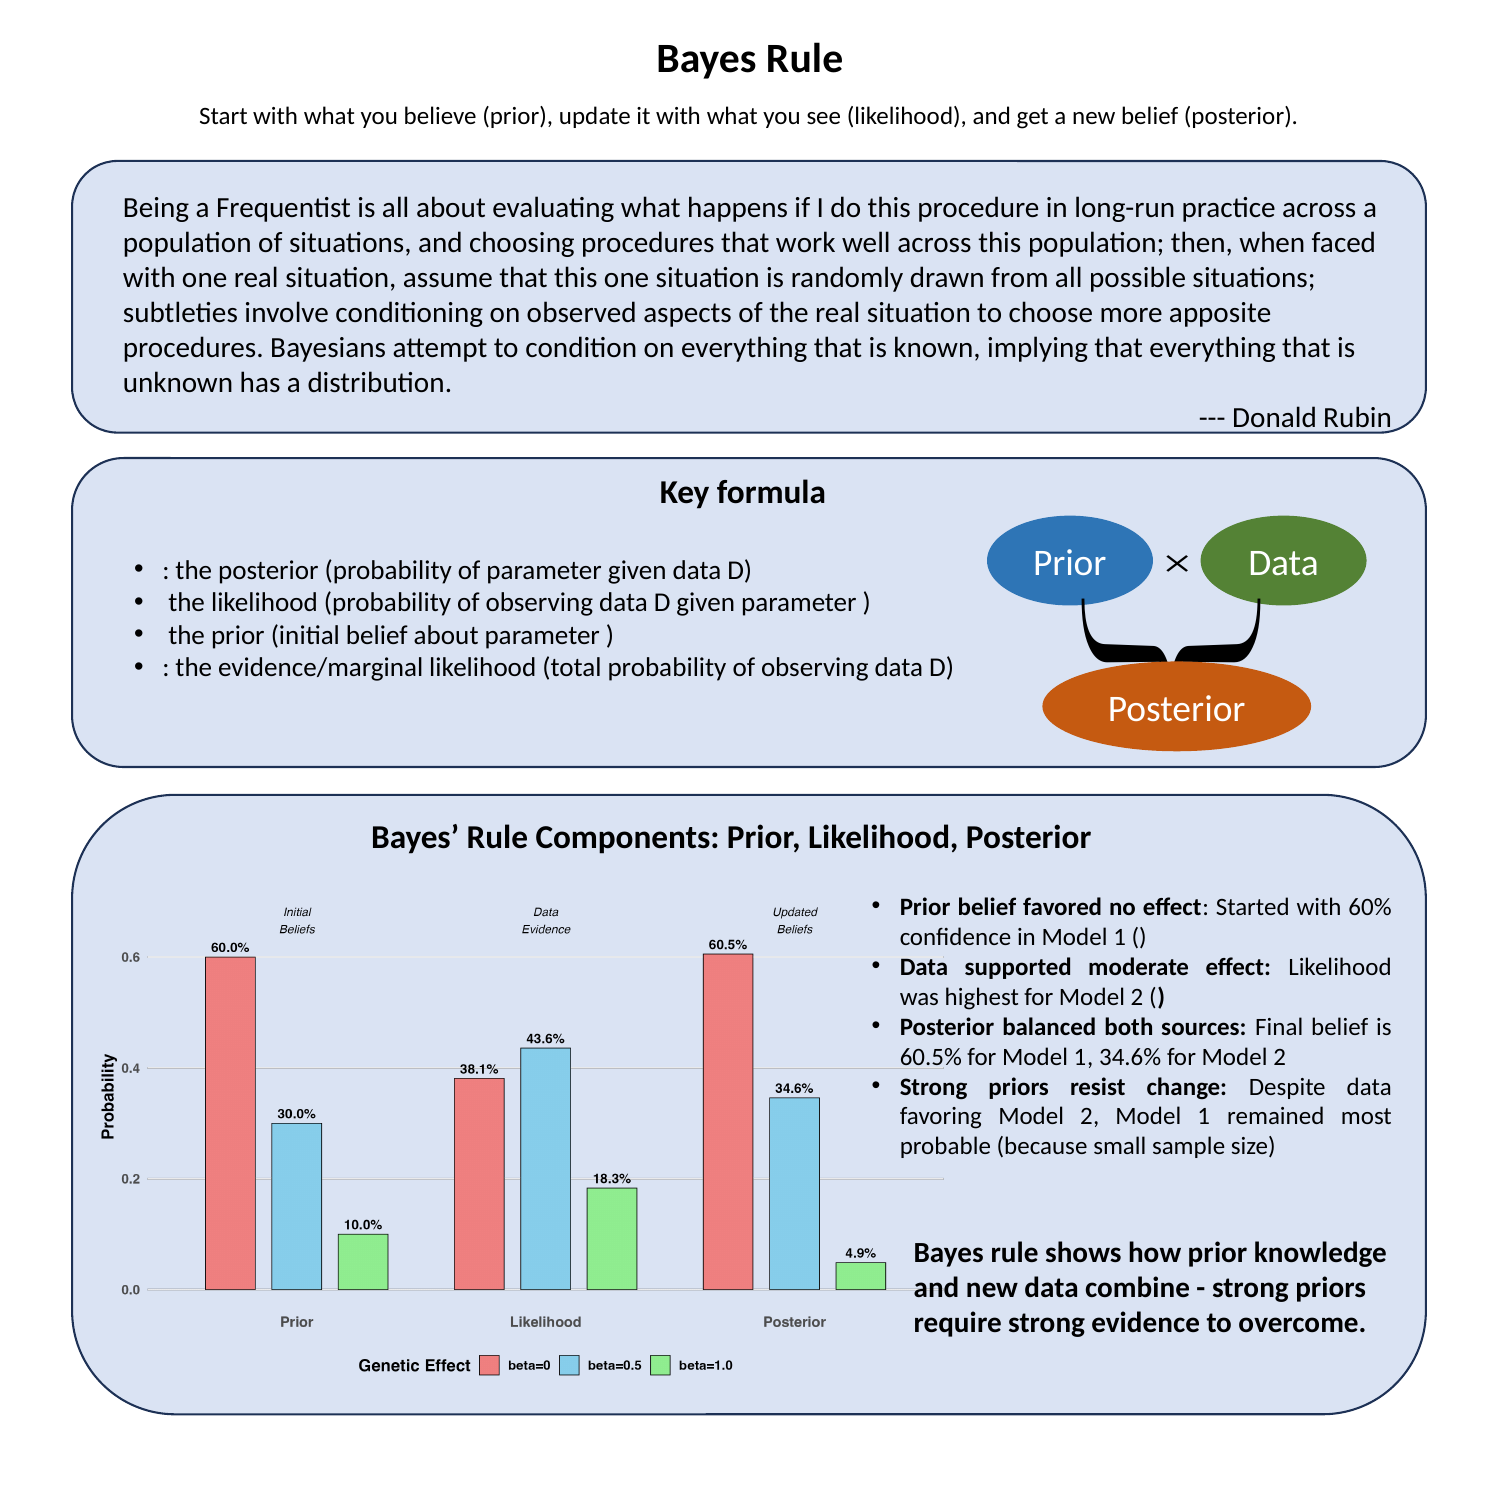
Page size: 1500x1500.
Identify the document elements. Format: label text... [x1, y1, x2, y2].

text_box Posterior [1042, 661, 1312, 752]
picture [93, 876, 952, 1392]
text_box [109, 1346, 1421, 1416]
text_box [71, 159, 1427, 433]
text_box Being a Frequentist is all about evaluating what happens if I do this procedure in long-run practice across a population of situations, and choosing procedures that work well across this population; then, when faced with one real situation, assume that this one situation is randomly drawn from all possible situations; subtleties involve conditioning on observed aspects of the real situation to choose more apposite procedures. Bayesians attempt to condition on everything that is known, implying that everything that is unknown has a distribution. --- Donald Rubin [108, 180, 1407, 441]
text_box [71, 456, 1427, 769]
text_box [71, 793, 1427, 1376]
text_box Key formula [375, 462, 1111, 518]
text_box Bayes Rule [382, 23, 1118, 88]
text_box Start with what you believe (prior), update it with what you see (likelihood), and get a new belief (posterior). [184, 92, 1316, 138]
text_box Data [1200, 515, 1367, 606]
text_box Bayes rule shows how prior knowledge and new data combine - strong priors require strong evidence to overcome. [952, 1225, 1438, 1346]
text_box Prior [987, 515, 1153, 606]
text_box Bayes’ Rule Components: Prior, Likelihood, Posterior [292, 808, 1171, 863]
